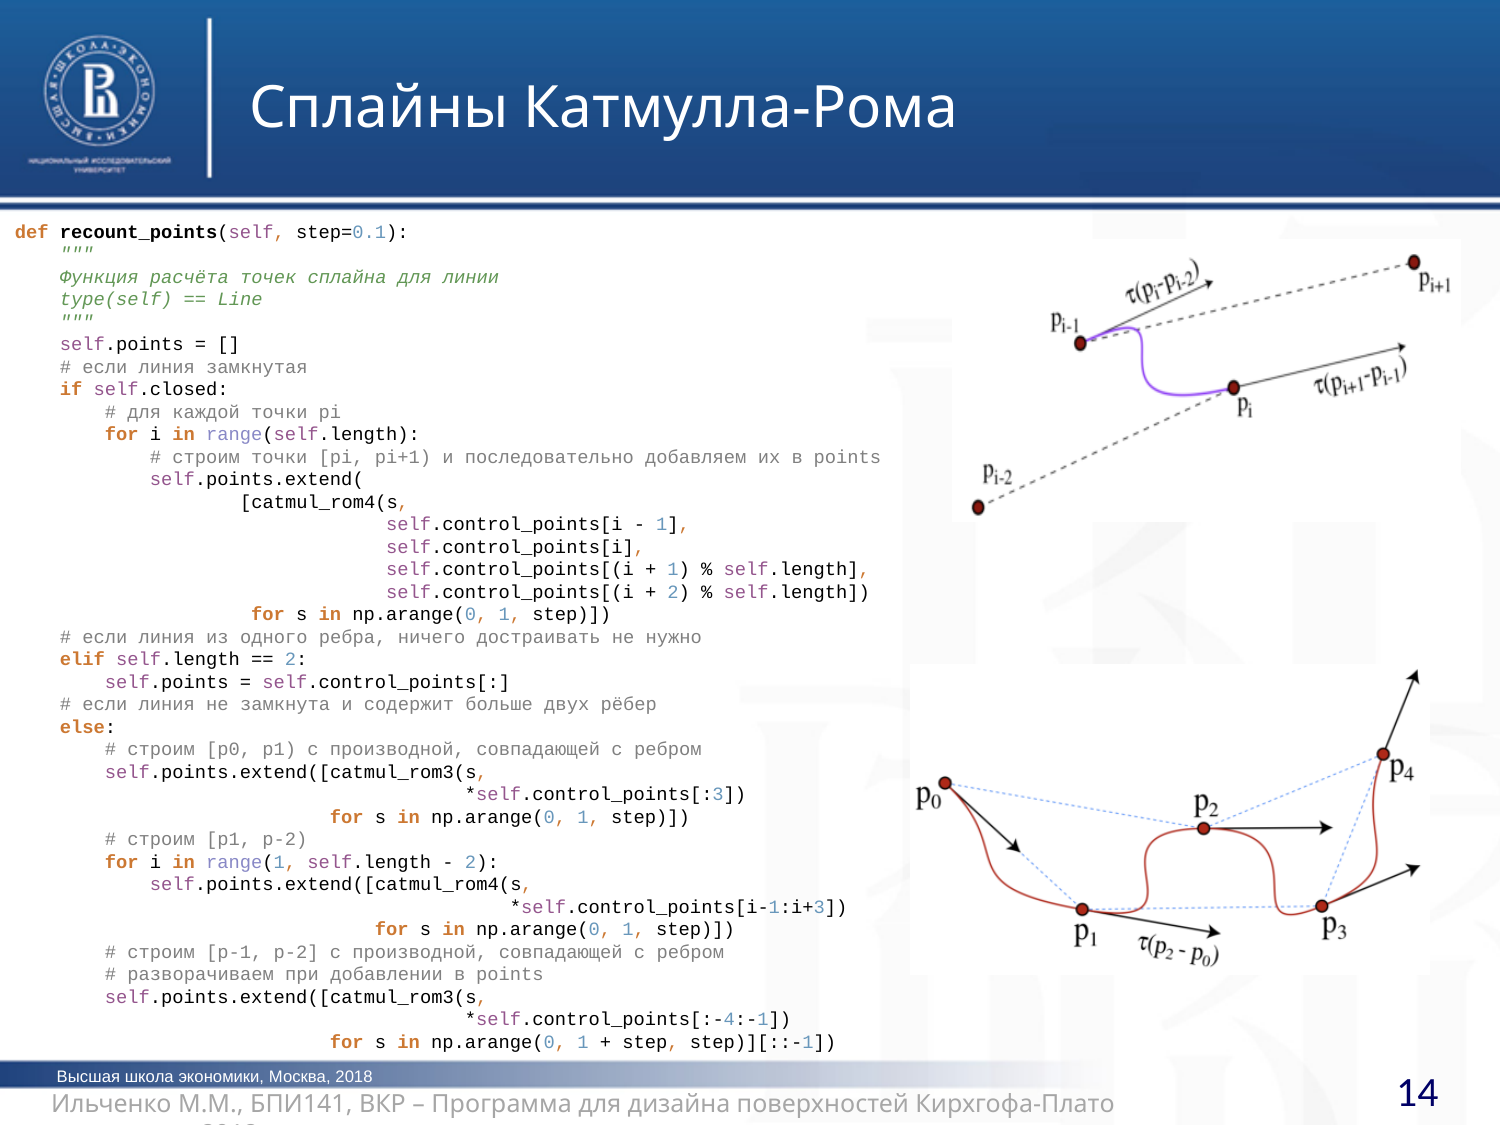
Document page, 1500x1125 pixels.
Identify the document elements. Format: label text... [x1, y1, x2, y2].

text_box Сплайны Катмулла-Рома [234, 70, 1348, 139]
slide_number 14 [1364, 1067, 1471, 1112]
picture [0, 0, 1500, 1125]
text_box Высшая школа экономики, Москва, 2018 [41, 1060, 722, 1078]
text_box def recount_points(self, step=0.1): """ Функция расчёта точек сплайна для линии type(self) == Line """ self.points = [] # если линия замкнутая if self.closed: # для каждой точки pi for i in range(self.length): # строим точки [pi, pi+1) и последовательно добавляем их в points self.points.extend( [catmul_rom4(s, self.control_points[i - 1], self.control_points[i], self.control_points[(i + 1) % self.length], self.control_points[(i + 2) % self.length]) for s in np.arange(0, 1, step)]) # если линия из одного ребра, ничего достраивать не нужно elif self.length == 2: self.points = self.control_points[:] # если линия не замкнута и содержит больше двух рёбер else: # строим [p0, p1) с производной, совпадающей с ребром self.points.extend([catmul_rom3(s, *self.control_points[:3]) for s in np.arange(0, 1, step)]) # строим [p1, p-2) for i in range(1, self.length - 2): self.points.extend([catmul_rom4(s, *self.control_points[i-1:i+3]) for s in np.arange(0, 1, step)]) # строим [p-1, p-2] с производной, совпадающей с ребром # разворачиваем при добавлении в points self.points.extend([catmul_rom3(s, *self.control_points[:-4:-1]) for s in np.arange(0, 1 + step, step)][::-1]) [0, 211, 1382, 1060]
text_box Ильченко М.М., БПИ141, ВКР – Программа для дизайна поверхностей Кирхгофа-Плато 2018 [36, 1079, 1449, 1125]
